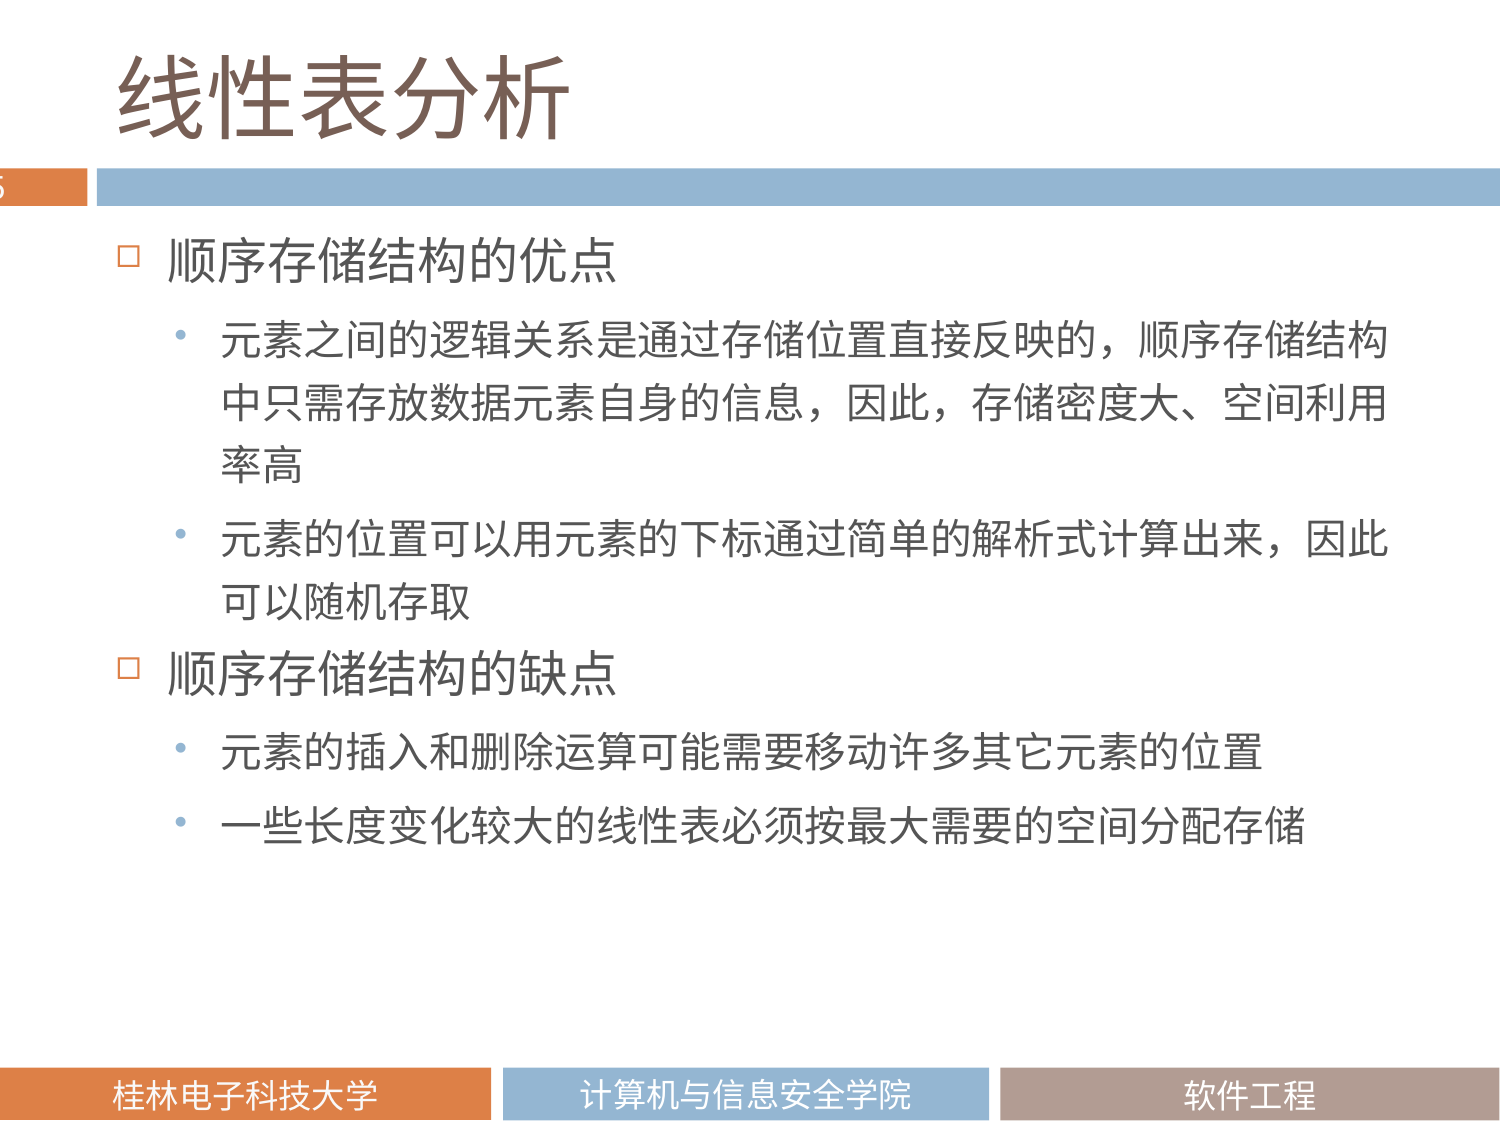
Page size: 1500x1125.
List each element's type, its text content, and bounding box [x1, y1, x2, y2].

title 线性表分析 [99, 37, 1438, 155]
list 顺序存储结构的优点 元素之间的逻辑关系是通过存储位置直接反映的，顺序存储结构中只需存放数据元素自身的信息，因此，存储密度大、空间利用率高 元素的位置可以用元素的下标通过简单的解析式计算出来，因此可以随机存取 顺序存储结构的缺点 元素的插入和删除运算可能需要移动许多其它元素的位置 一些长度变化较大的线性表必须按最大需要的空间分配存储 [100, 219, 1439, 1006]
